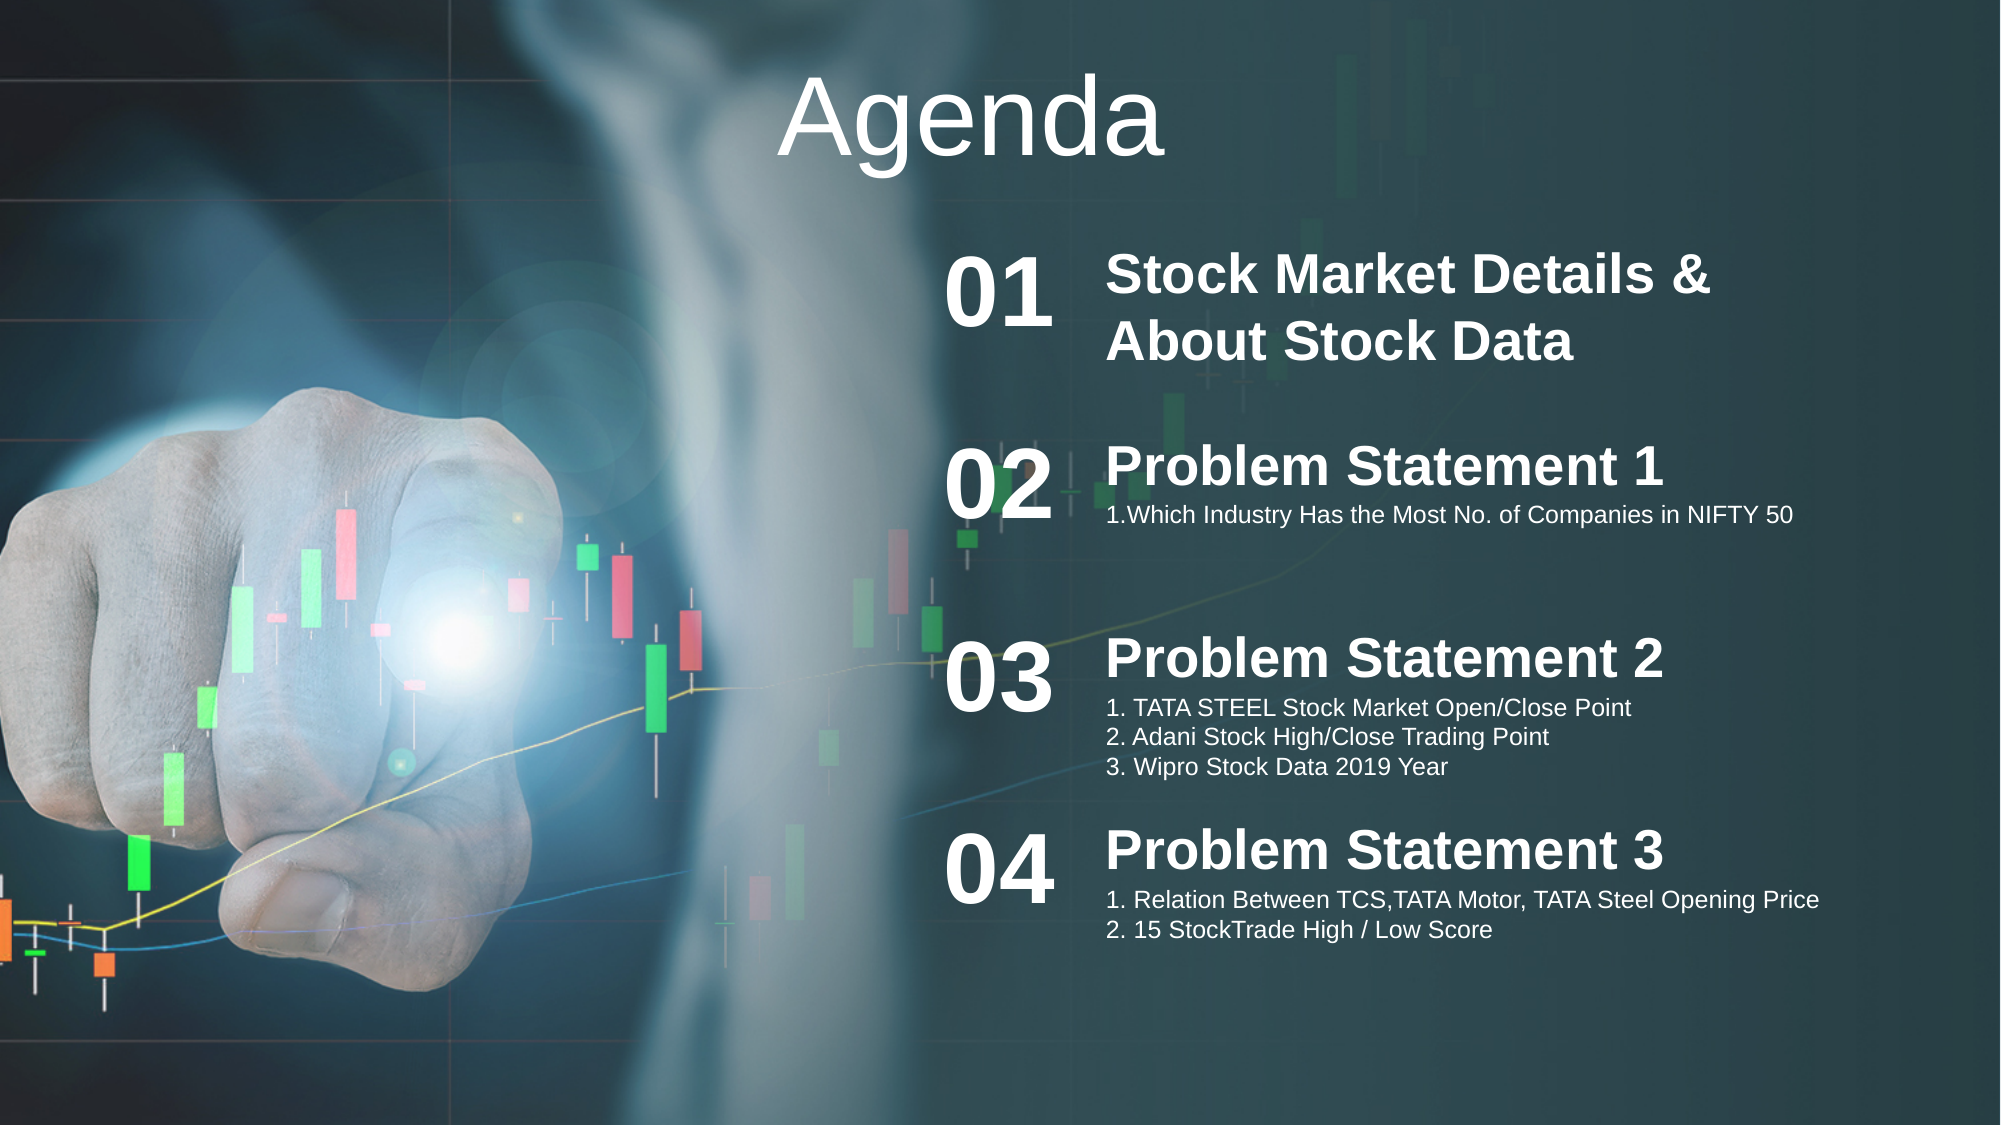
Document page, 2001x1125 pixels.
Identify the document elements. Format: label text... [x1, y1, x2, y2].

text_box Agenda [762, 35, 1779, 186]
picture [0, 0, 2001, 1125]
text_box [920, 219, 1864, 982]
